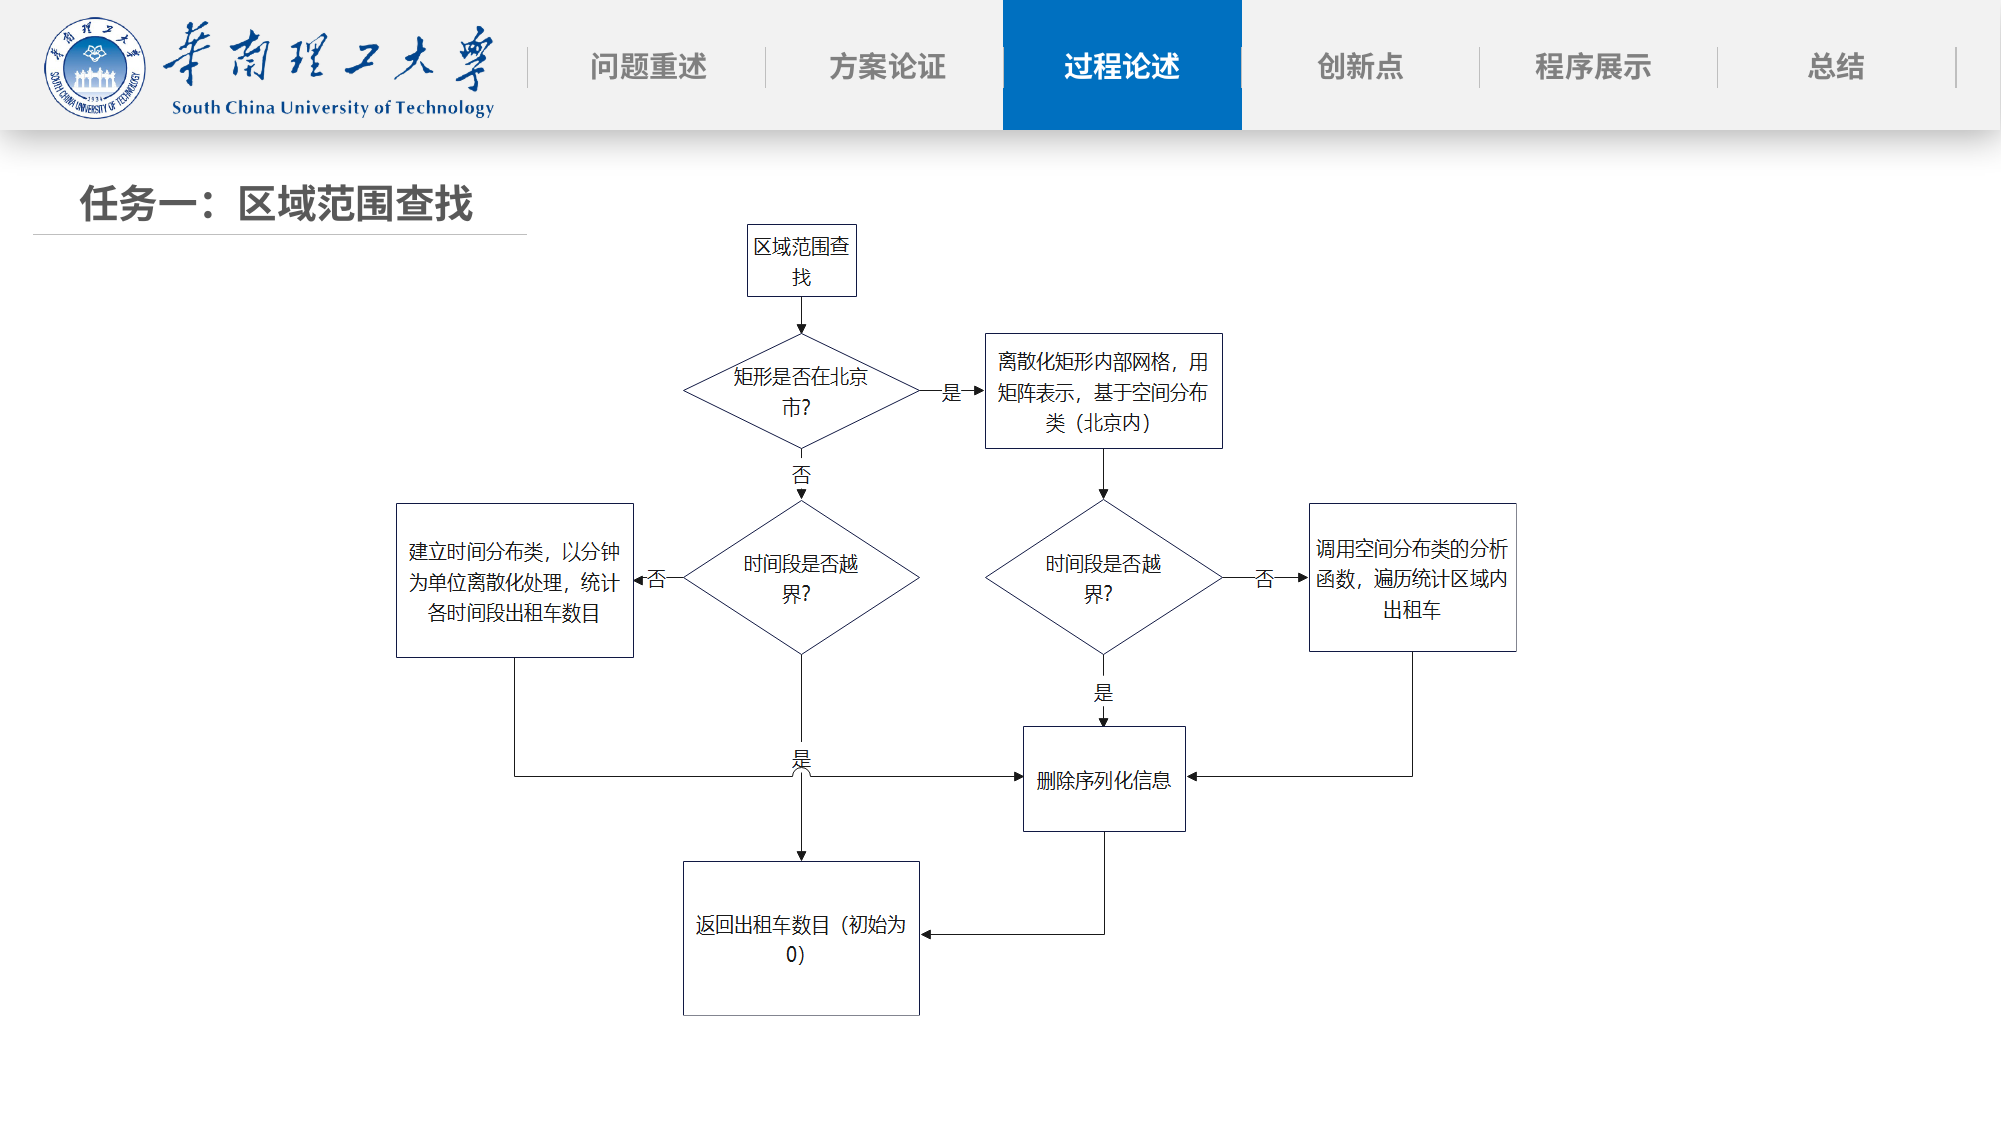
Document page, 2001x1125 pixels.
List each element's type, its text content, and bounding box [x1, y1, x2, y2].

text_box 任务一：区域范围查找 [75, 171, 497, 234]
picture [44, 17, 494, 119]
picture [395, 223, 1517, 1017]
